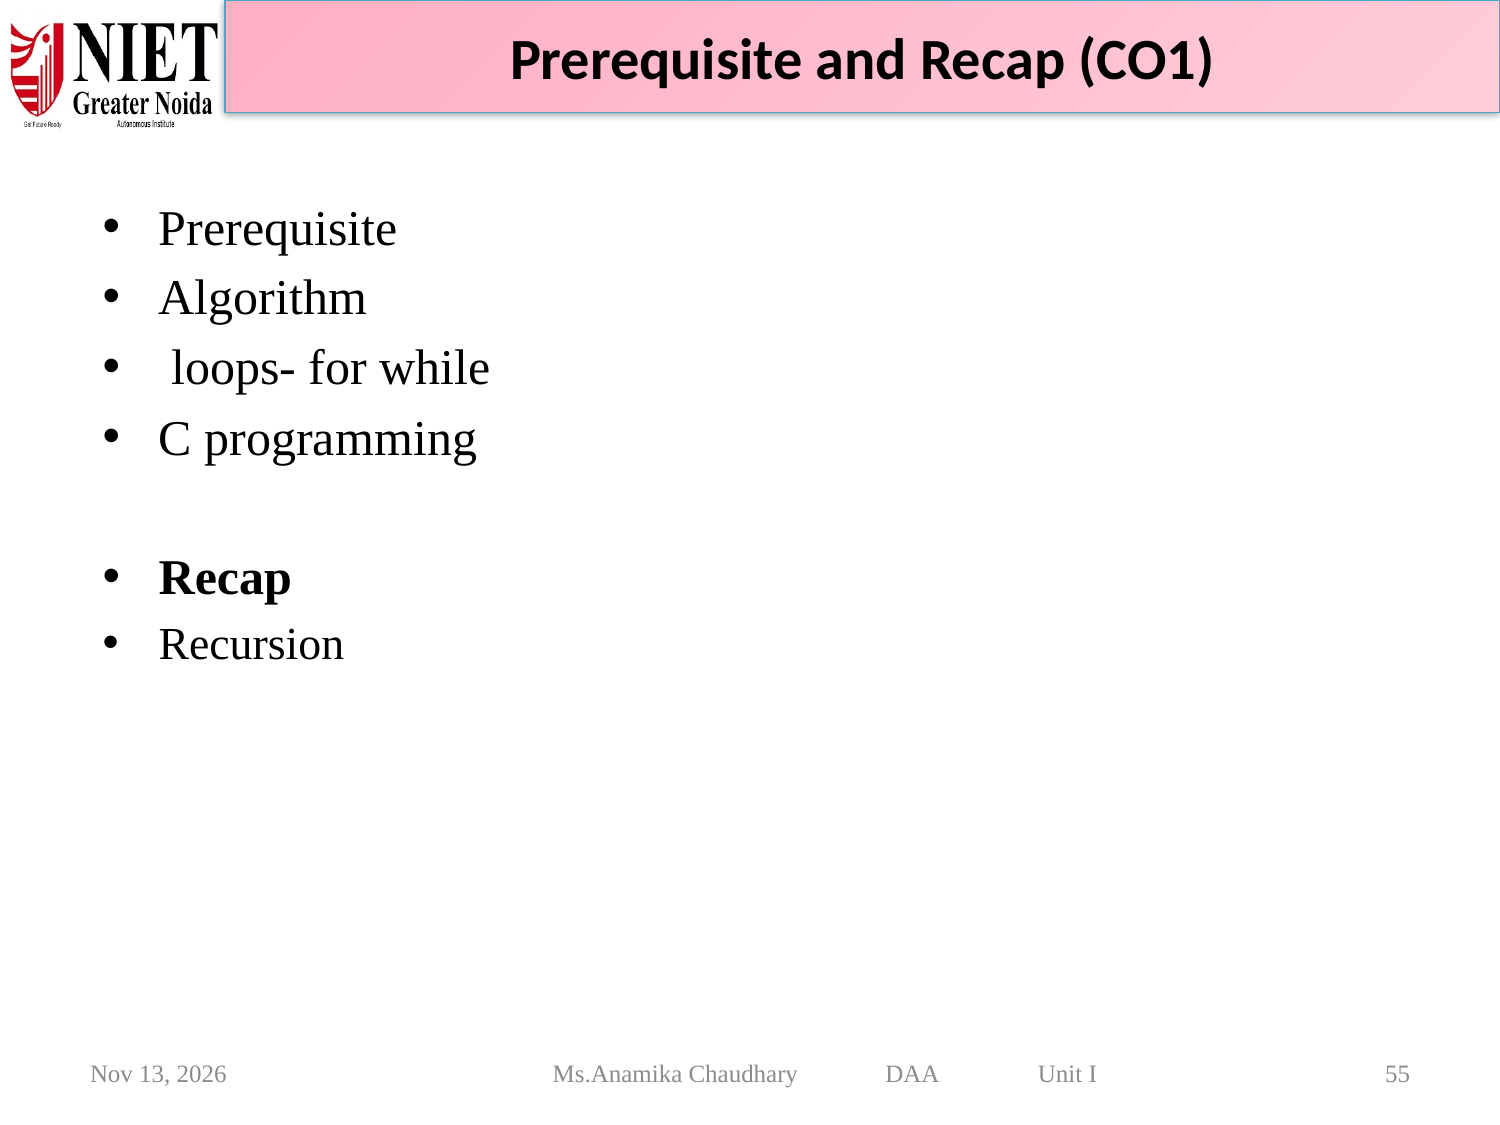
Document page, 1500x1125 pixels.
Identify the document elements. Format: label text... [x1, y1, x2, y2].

slide_number 29-Jul-24 [75, 1042, 412, 1103]
slide_number 55 [1074, 1042, 1425, 1103]
text_box Prerequisite and Recap (CO1) [238, 0, 1500, 113]
picture [0, 0, 238, 153]
footer Ms.Anamika Chaudhary DAA Unit I [412, 1042, 1074, 1103]
list Prerequisite Algorithm loops- for while C programming Recap Recursion [87, 187, 1438, 930]
